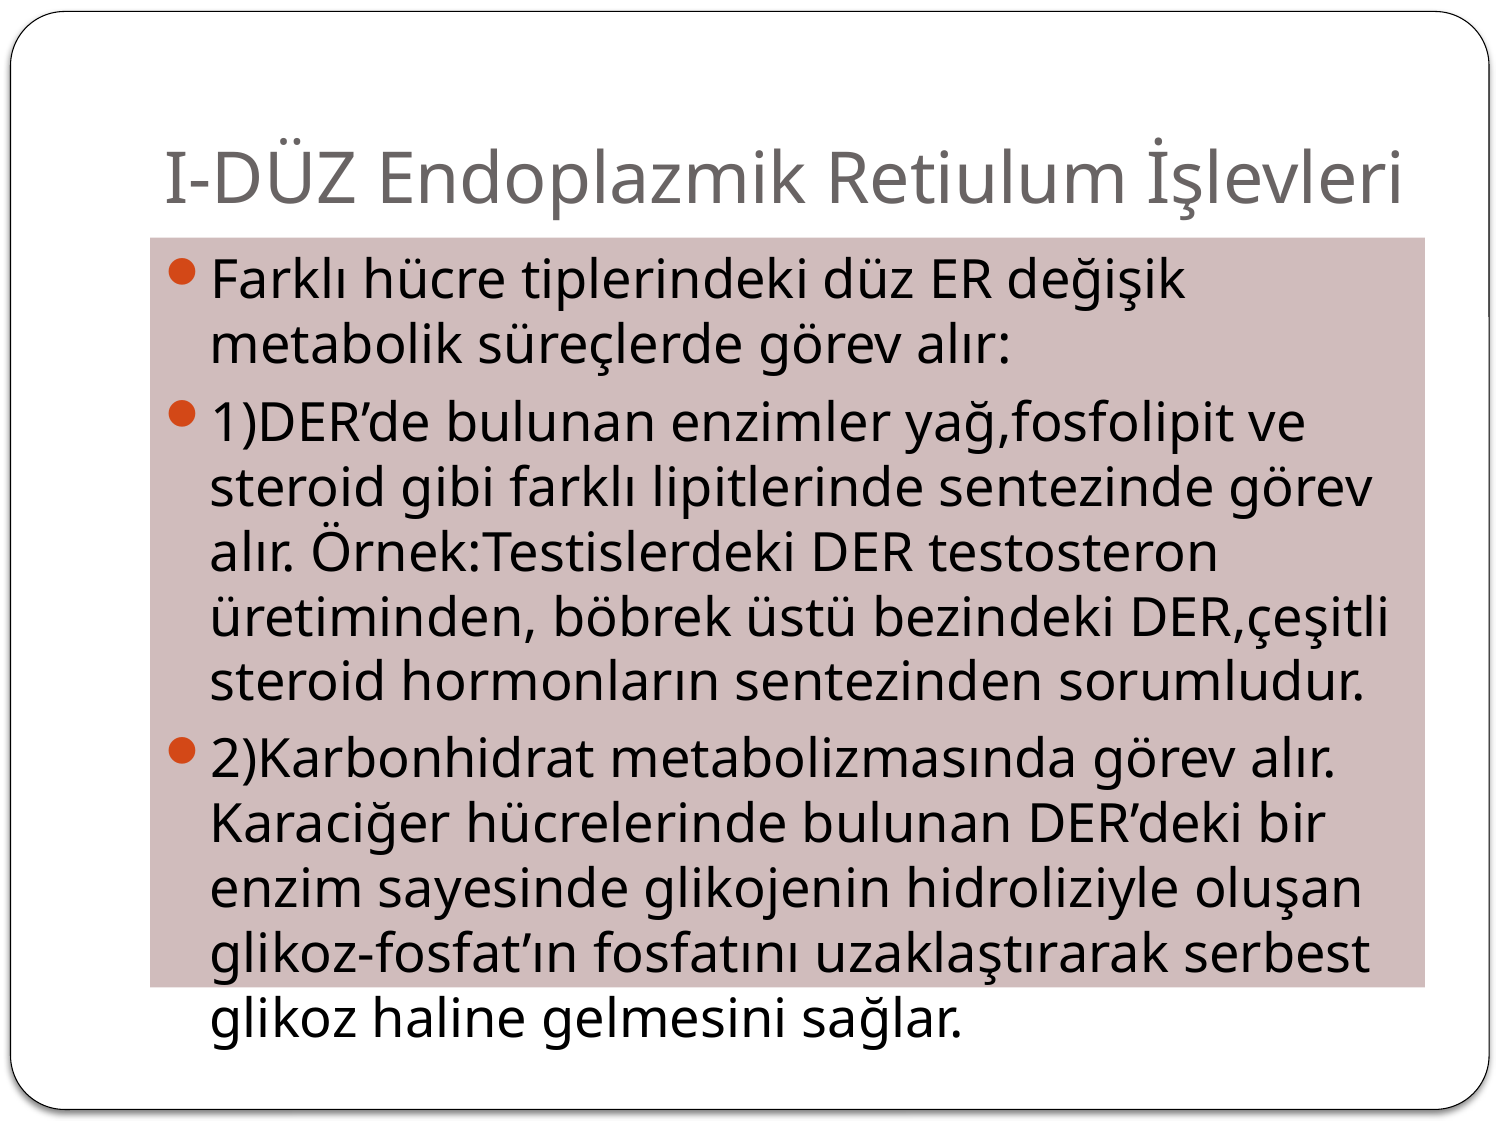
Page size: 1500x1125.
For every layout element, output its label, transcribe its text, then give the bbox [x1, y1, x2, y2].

title I-DÜZ Endoplazmik Retiulum İşlevleri [150, 45, 1425, 233]
list Farklı hücre tiplerindeki düz ER değişik metabolik süreçlerde görev alır: 1)DER’de bulunan enzimler yağ,fosfolipit ve steroid gibi farklı lipitlerinde sentezinde görev alır. Örnek:Testislerdeki DER testosteron üretiminden, böbrek üstü bezindeki DER,çeşitli steroid hormonların sentezinden sorumludur. 2)Karbonhidrat metabolizmasında görev alır. Karaciğer hücrelerinde bulunan DER’deki bir enzim sayesinde glikojenin hidroliziyle oluşan glikoz-fosfat’ın fosfatını uzaklaştırarak serbest glikoz haline gelmesini sağlar. [150, 237, 1425, 988]
